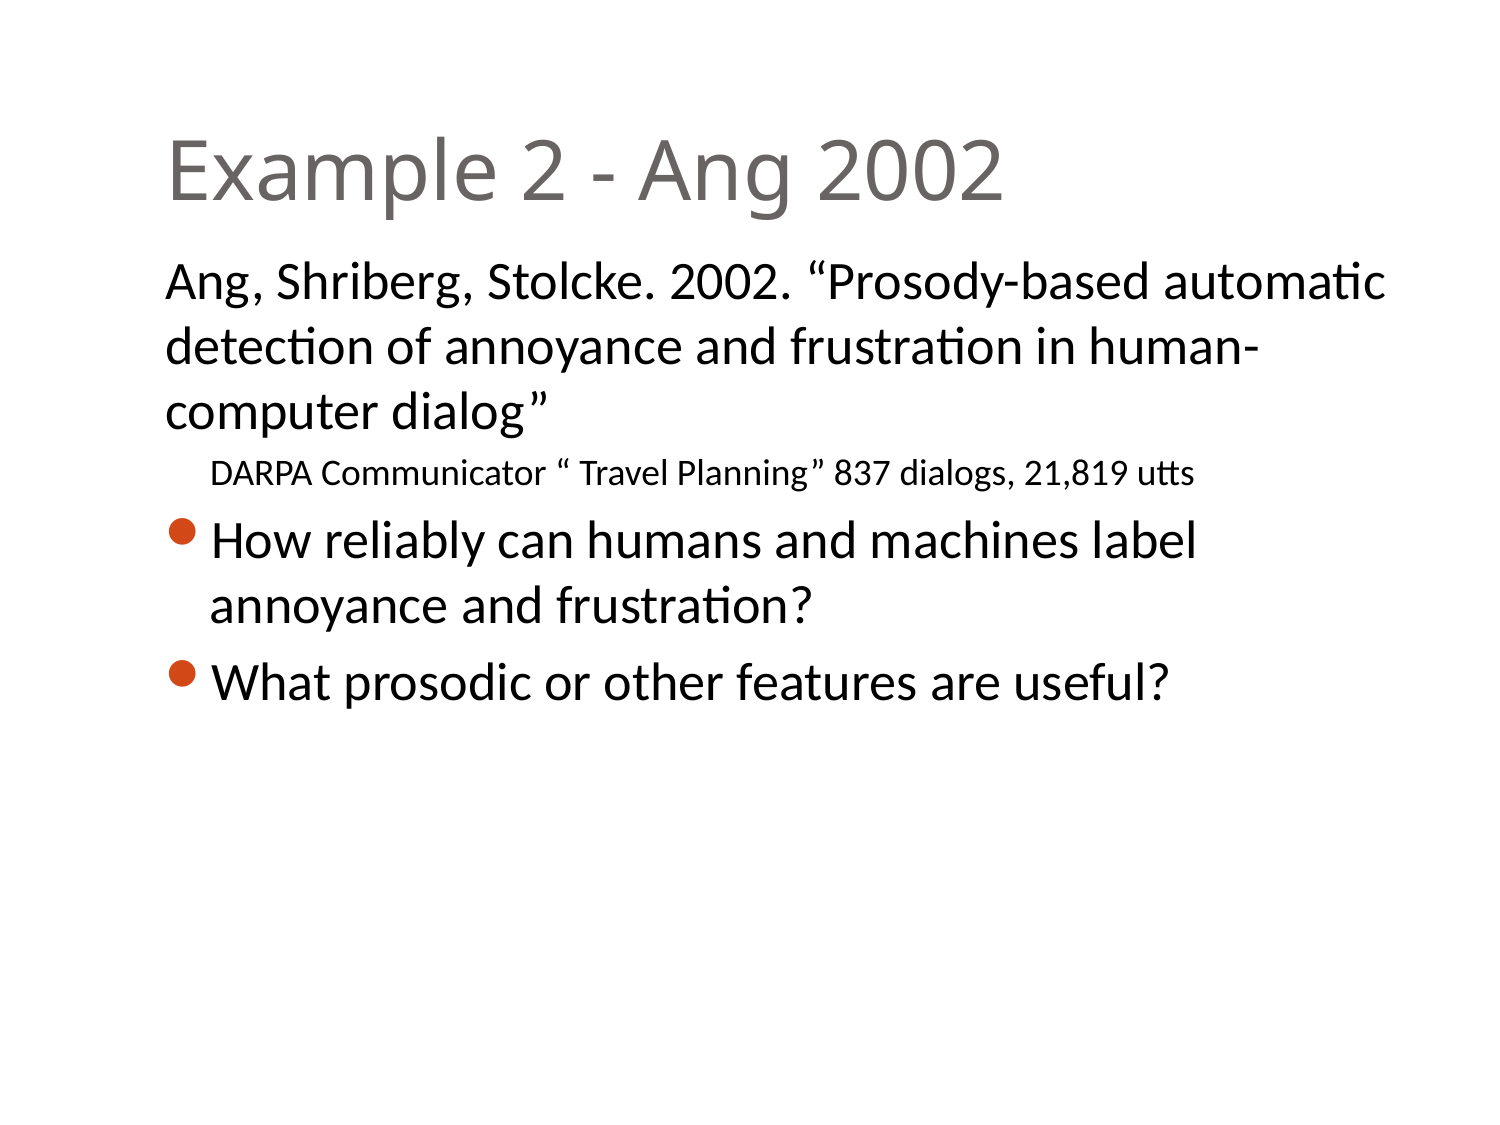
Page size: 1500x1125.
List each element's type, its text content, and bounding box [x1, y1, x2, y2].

title Example 2 - Ang 2002 [149, 44, 1426, 233]
list Ang, Shriberg, Stolcke. 2002. “Prosody-based automatic detection of annoyance and frustration in human-computer dialog” DARPA Communicator “ Travel Planning” 837 dialogs, 21,819 utts How reliably can humans and machines label annoyance and frustration? What prosodic or other features are useful? [149, 237, 1426, 988]
